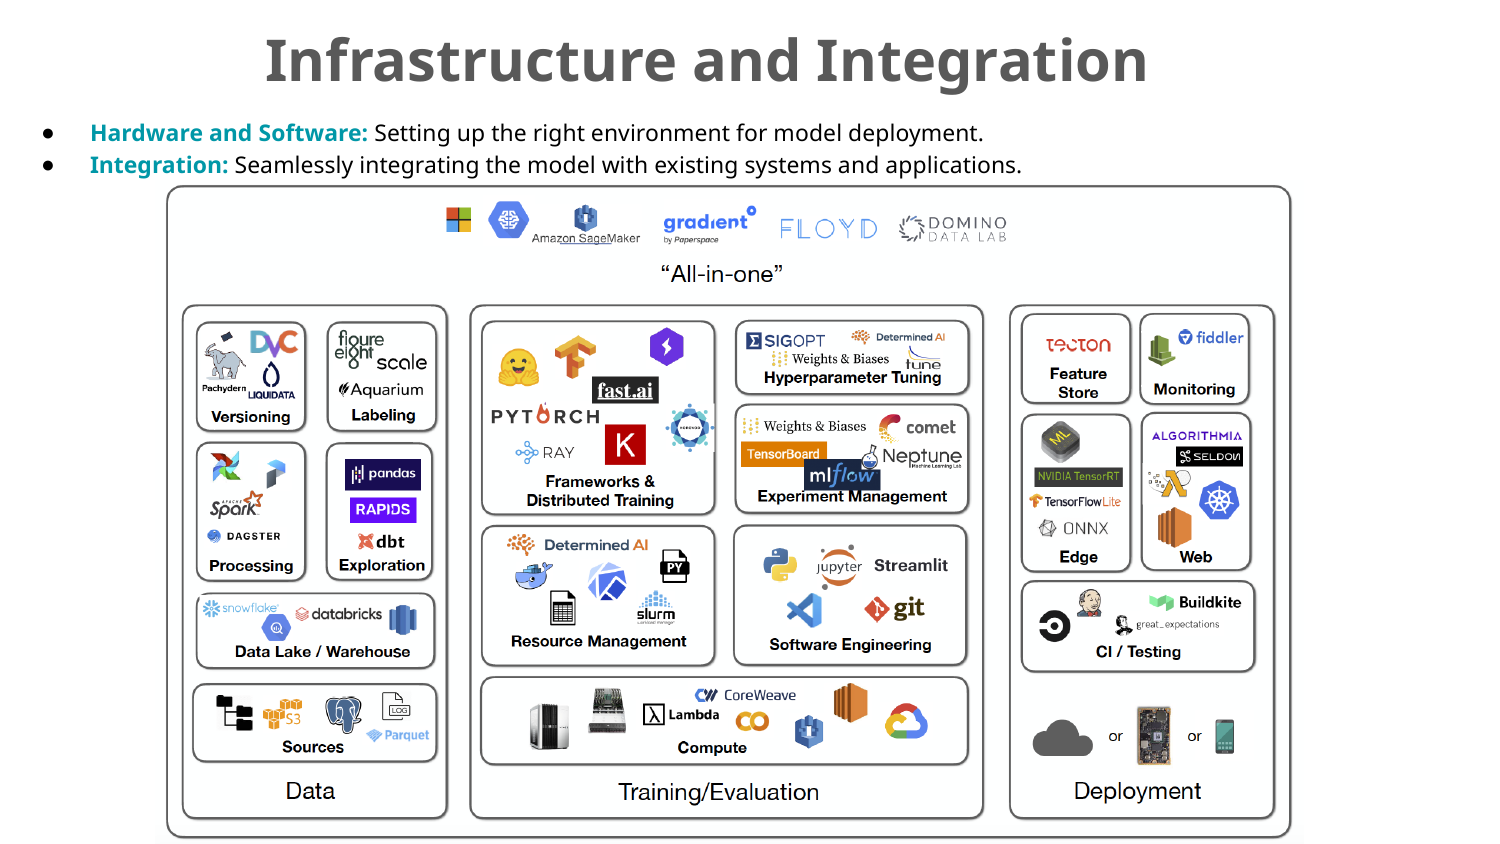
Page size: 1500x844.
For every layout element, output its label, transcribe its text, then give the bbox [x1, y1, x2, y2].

subtitle Infrastructure and Integration [8, 8, 1407, 99]
text_box Hardware and Software: Setting up the right environment for model deployment. Integration: Seamlessly integrating the model with existing systems and applications. [0, 99, 1429, 193]
picture [155, 180, 1304, 844]
